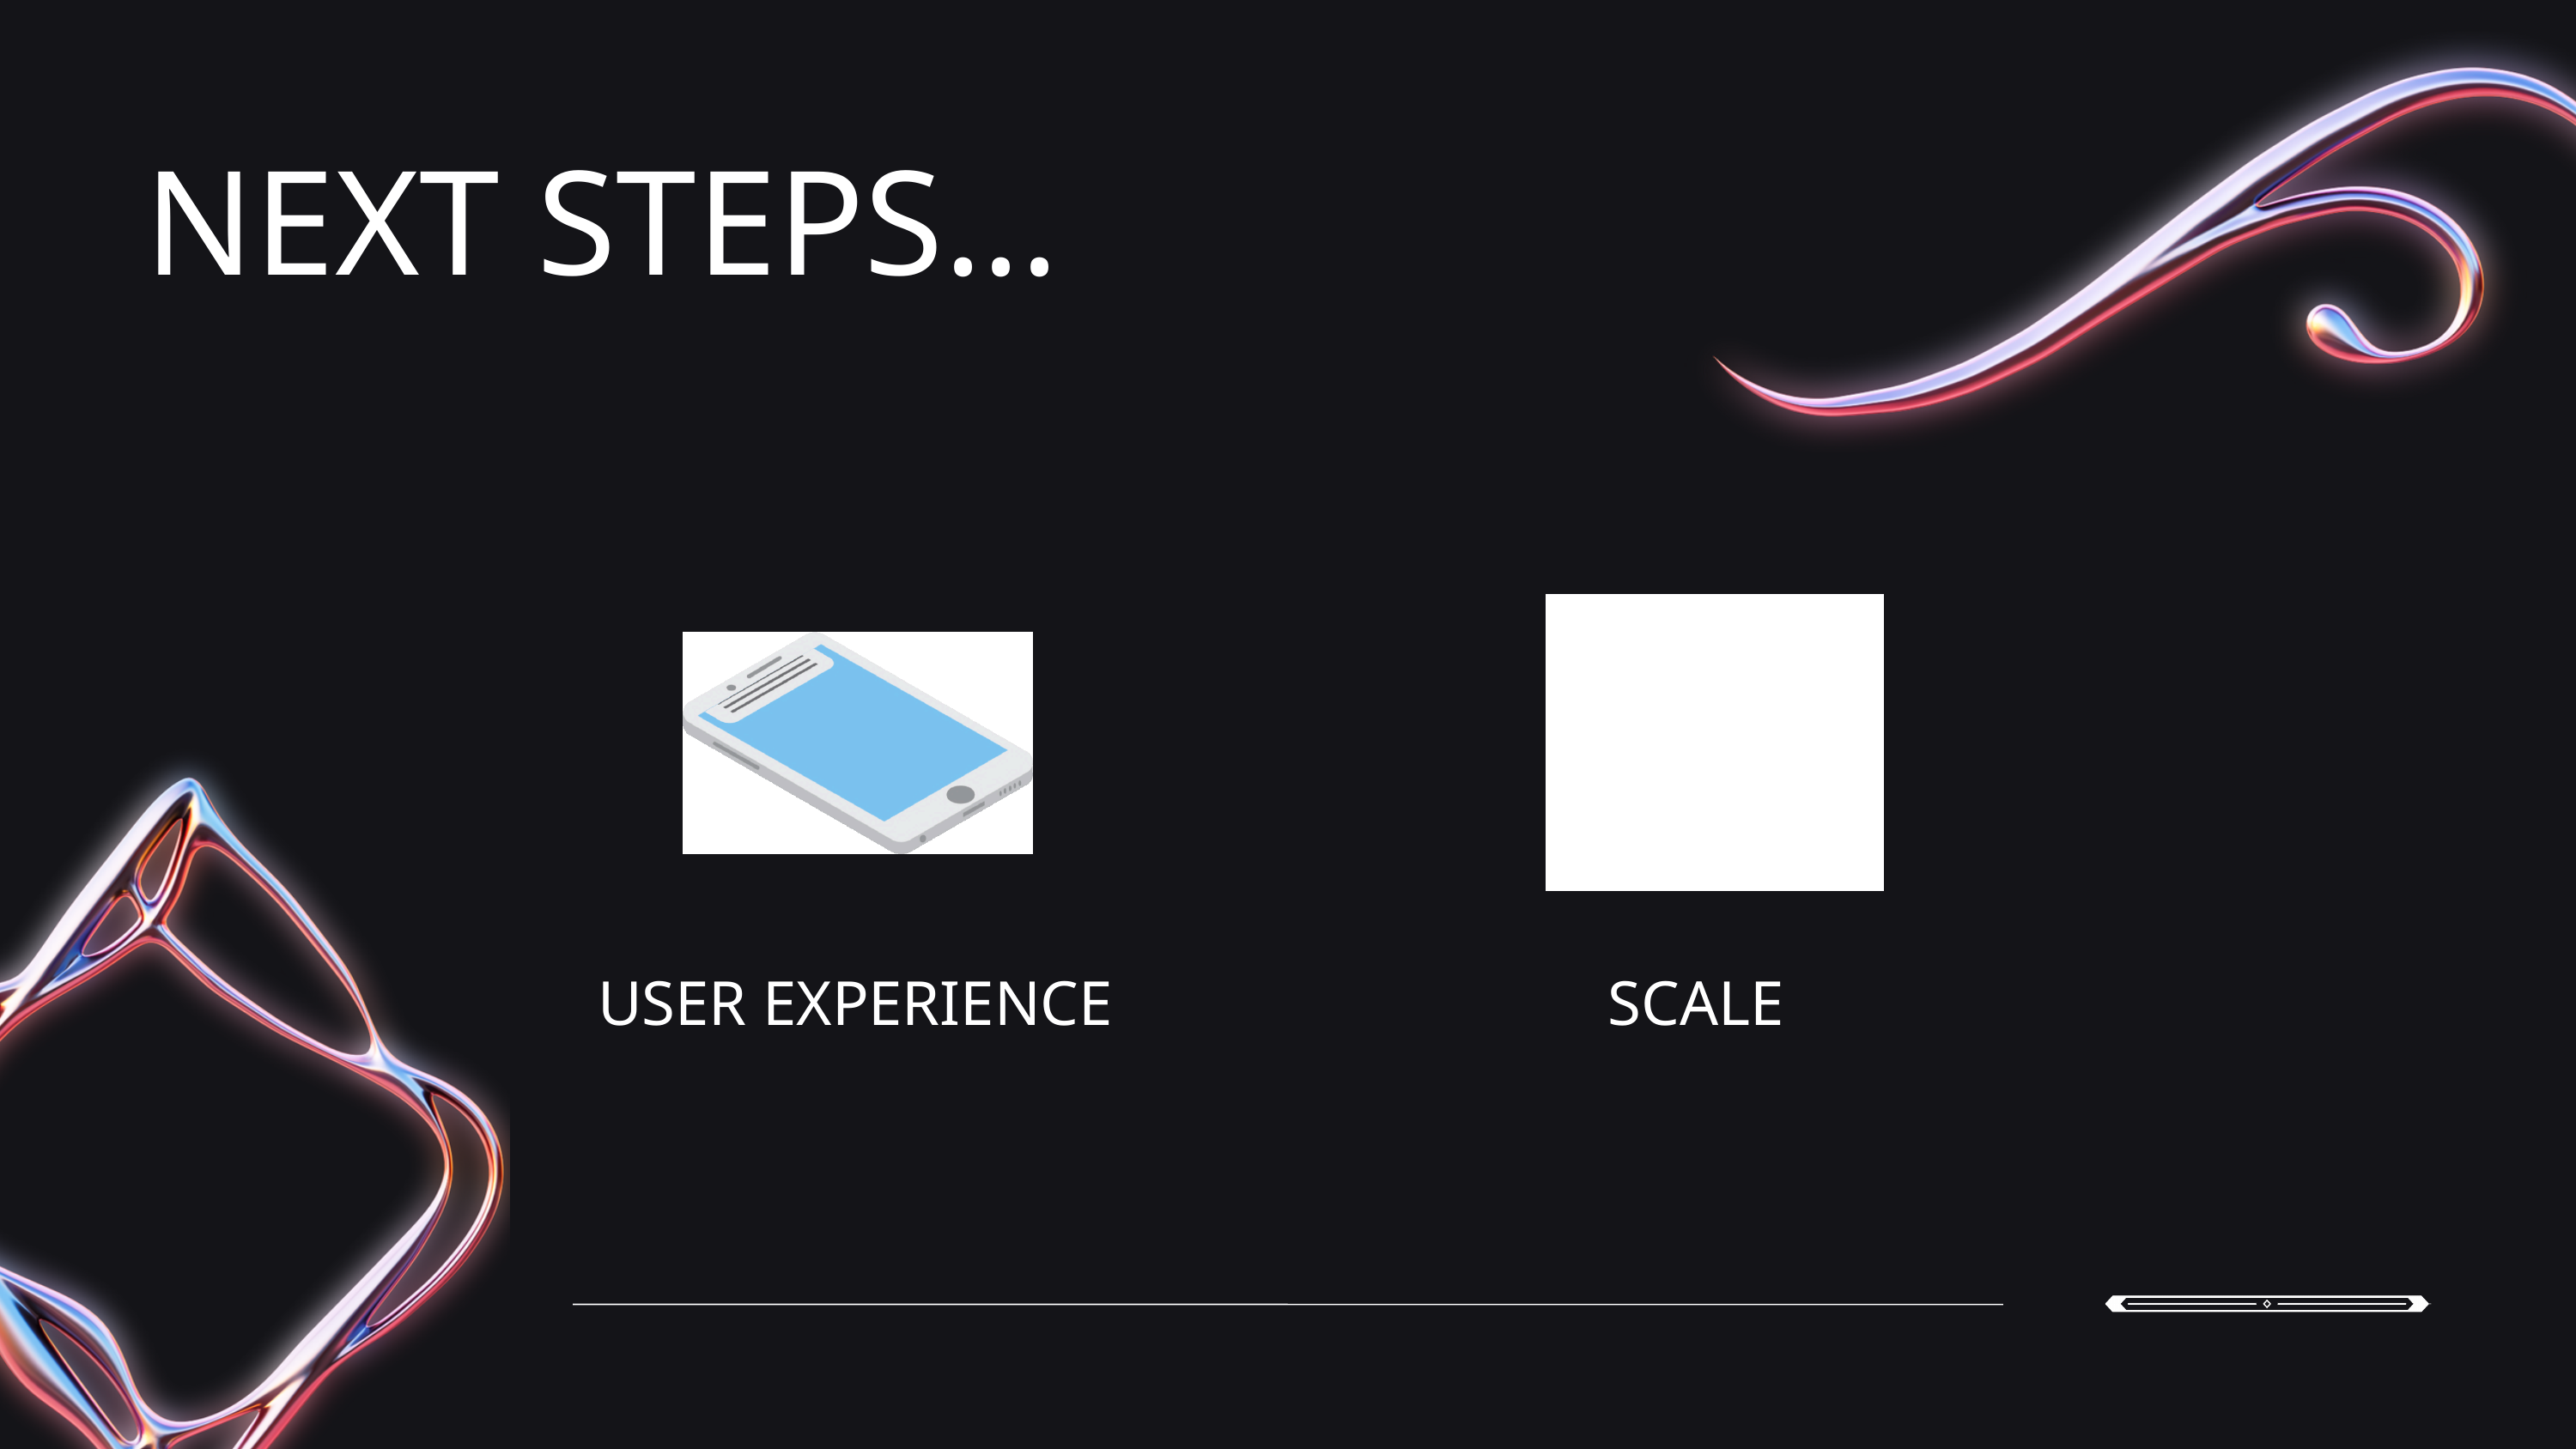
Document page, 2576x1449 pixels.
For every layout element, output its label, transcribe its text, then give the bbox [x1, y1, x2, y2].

picture [683, 631, 1033, 854]
picture [1546, 594, 1884, 892]
text_box [1684, 32, 2576, 452]
text_box NEXT STEPS... [144, 159, 1685, 305]
text_box SCALE [1607, 952, 1822, 1038]
text_box [2105, 1294, 2432, 1314]
text_box USER EXPERIENCE [598, 952, 1231, 1038]
text_box [0, 743, 510, 1449]
